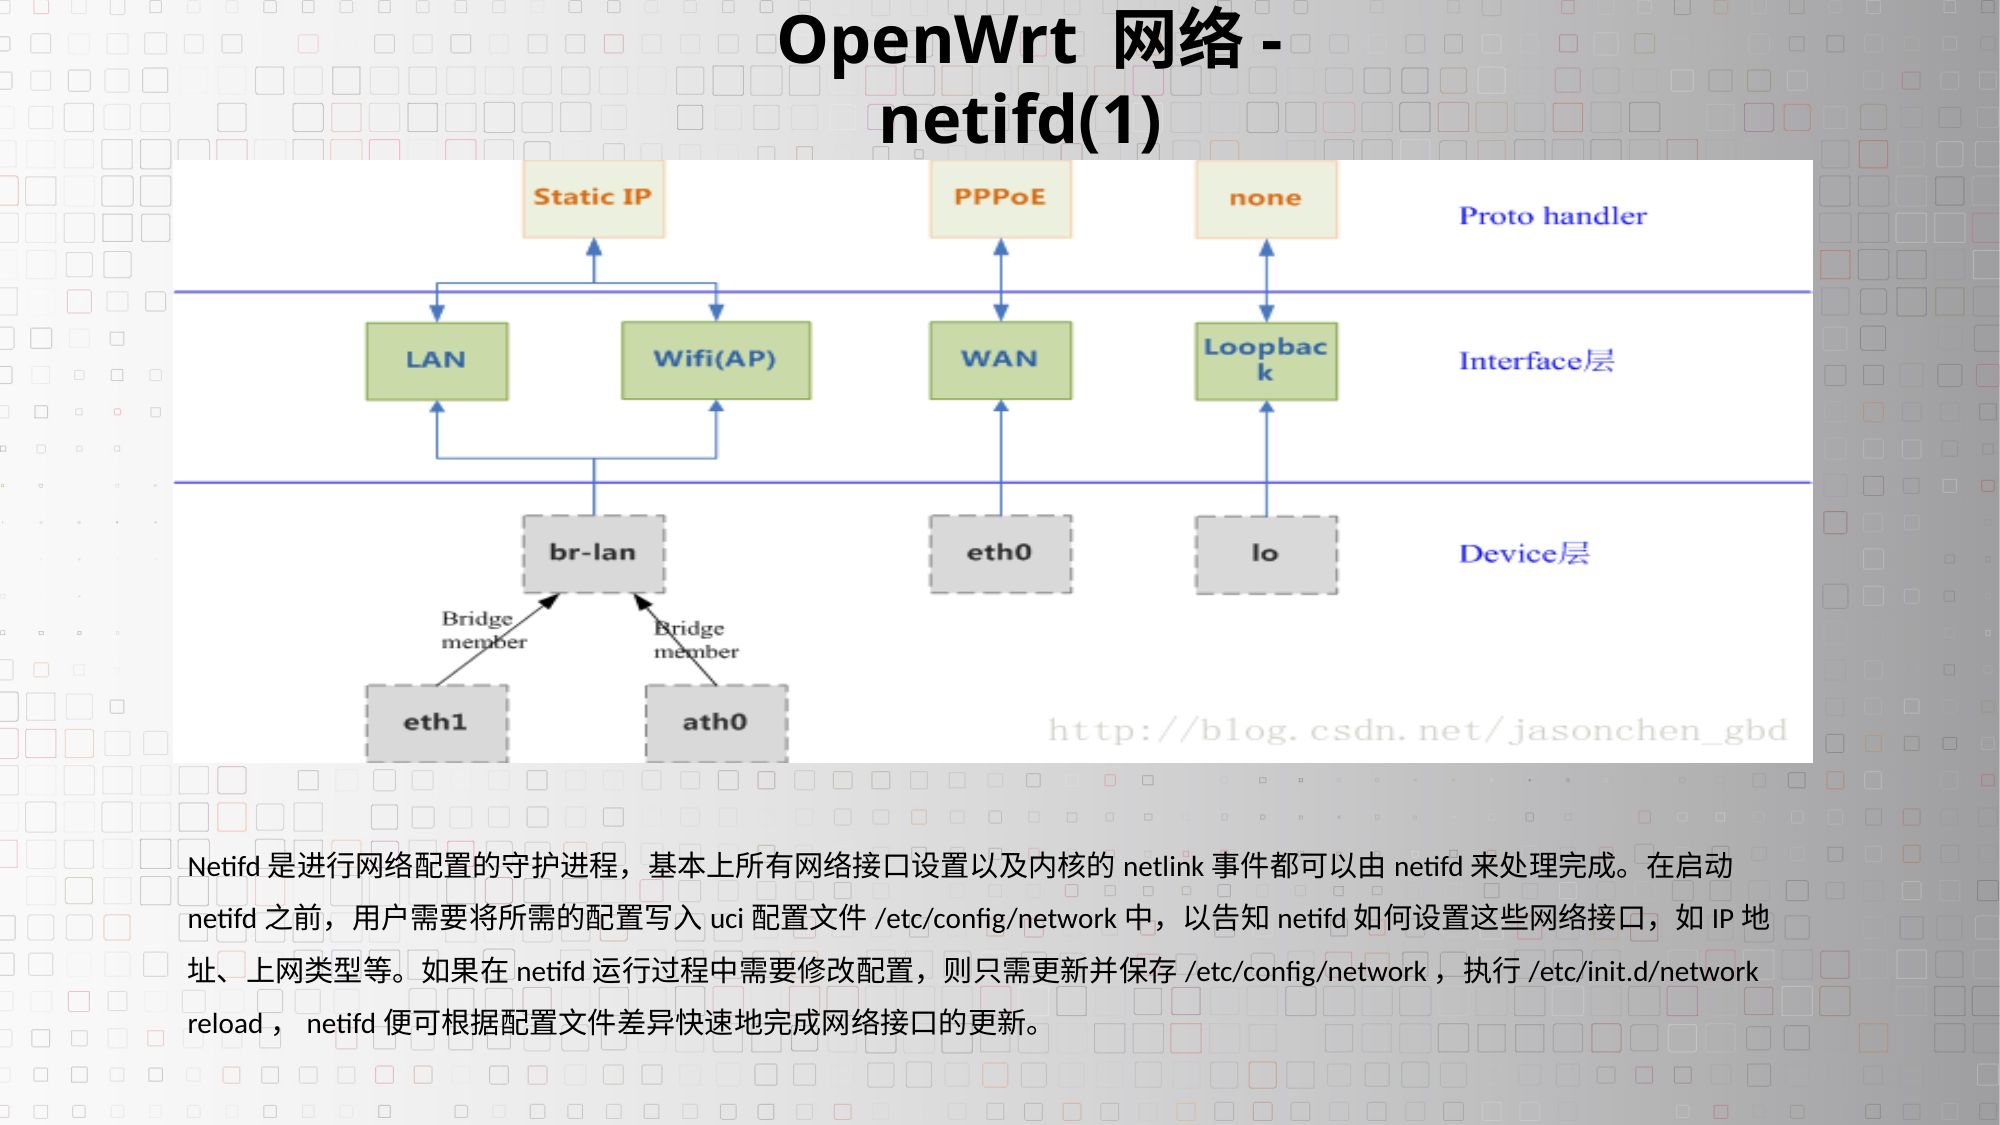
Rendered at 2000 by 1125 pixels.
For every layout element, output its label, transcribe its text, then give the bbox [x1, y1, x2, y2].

text_box OpenWrt 网络-netifd(1) [621, 19, 1437, 134]
text_box Netifd是进行网络配置的守护进程，基本上所有网络接口设置以及内核的netlink事件都可以由netifd来处理完成。在启动netifd之前，用户需要将所需的配置写入uci配置文件/etc/config/network中，以告知netifd如何设置这些网络接口，如IP地址、上网类型等。如果在netifd运行过程中需要修改配置，则只需更新并保存/etc/config/network，执行/etc/init.d/network reload，netifd便可根据配置文件差异快速地完成网络接口的更新。 [173, 822, 1813, 1047]
picture [0, 0, 2000, 1125]
